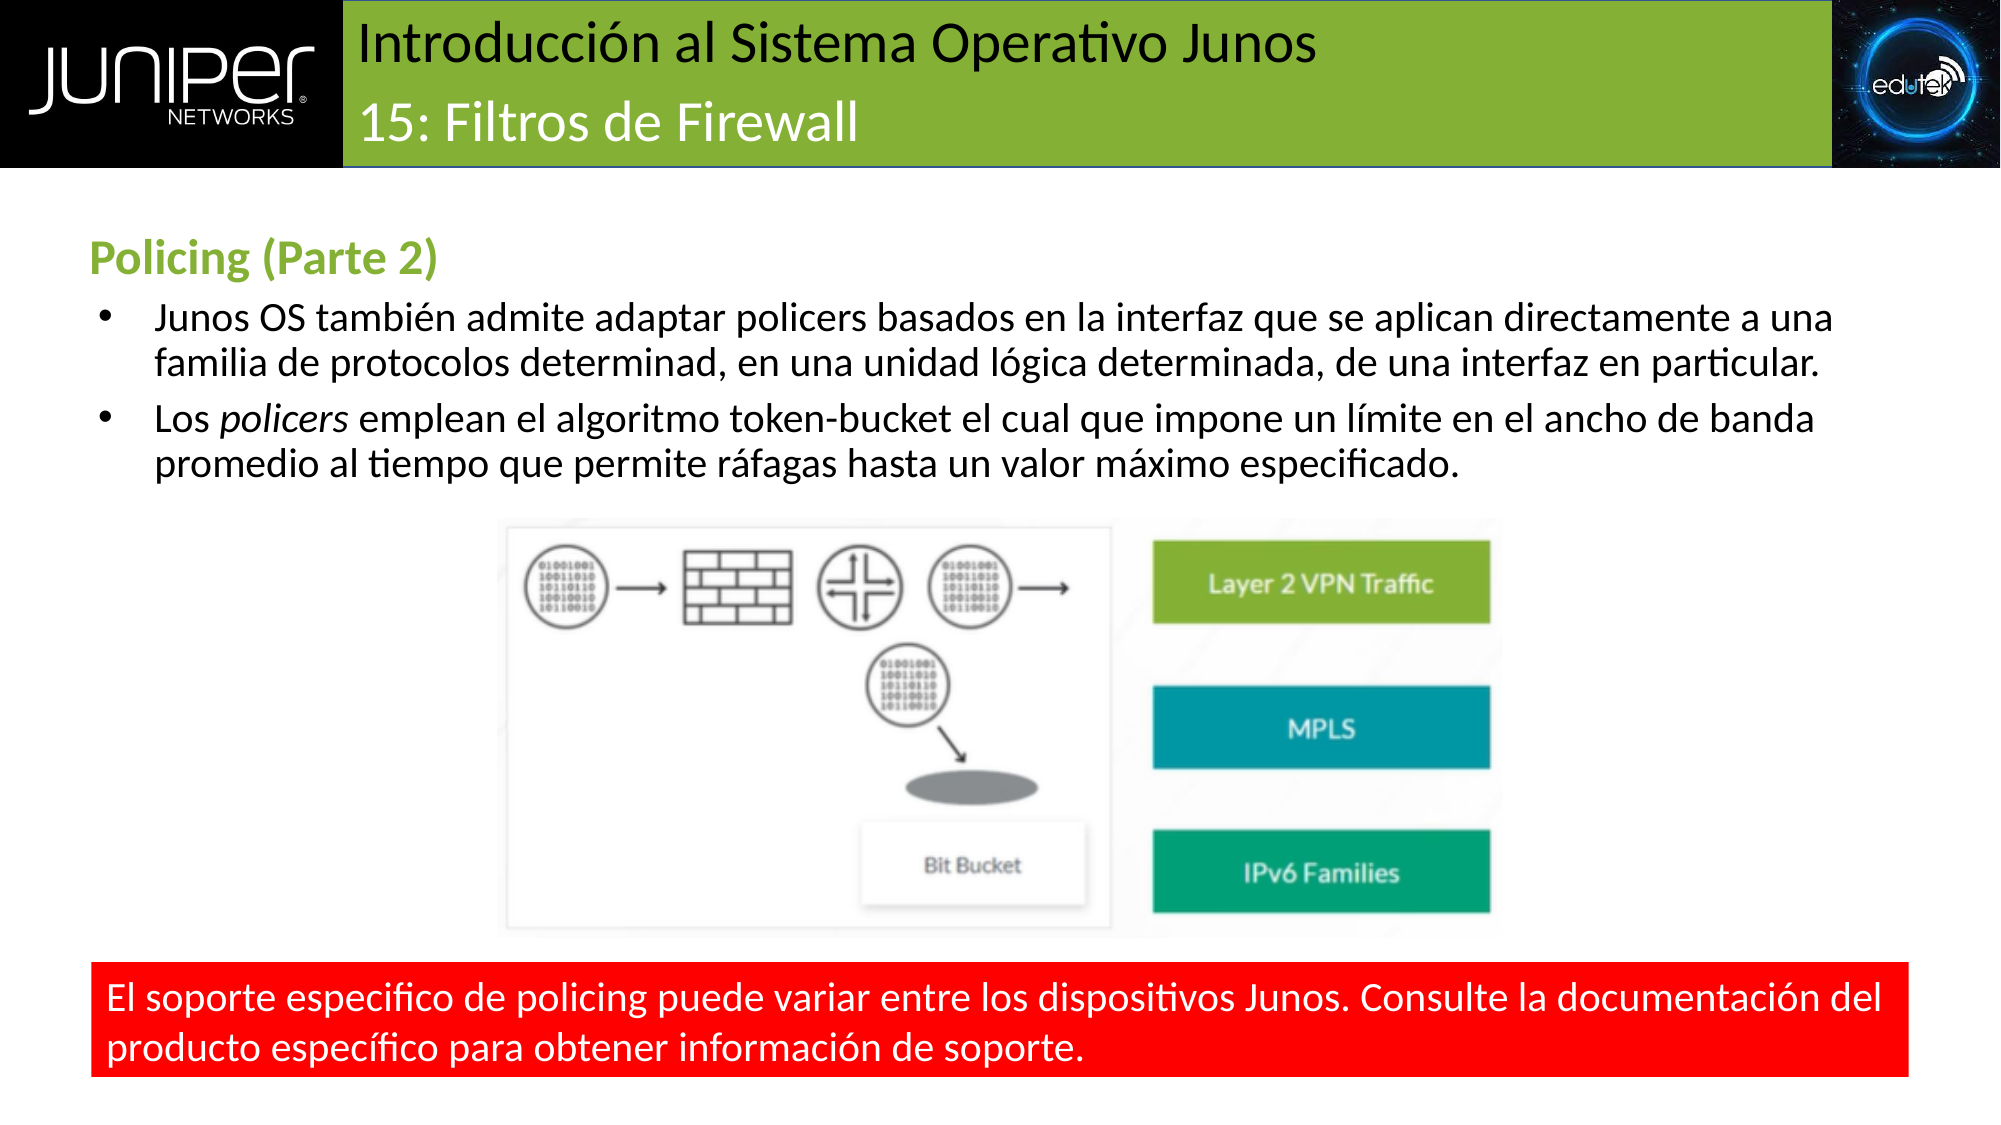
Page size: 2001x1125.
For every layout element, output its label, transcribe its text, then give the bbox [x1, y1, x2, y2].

picture [496, 518, 1503, 938]
list Policing (Parte 2) Junos OS también admite adaptar policers basados en la interfaz que se aplican directamente a una familia de protocolos determinad, en una unidad lógica determinada, de una interfaz en particular. Los policers emplean el algoritmo token-bucket el cual que impone un límite en el ancho de banda promedio al tiempo que permite ráfagas hasta un valor máximo especificado. [74, 223, 1949, 938]
list 15: Filtros de Firewall [342, 83, 1606, 168]
title Introducción al Sistema Operativo Junos [342, 3, 2000, 84]
picture [1832, 84, 2000, 168]
text_box El soporte especifico de policing puede variar entre los dispositivos Junos. Consulte la documentación del producto específico para obtener información de soporte. [91, 962, 1909, 1077]
picture [0, 0, 343, 168]
